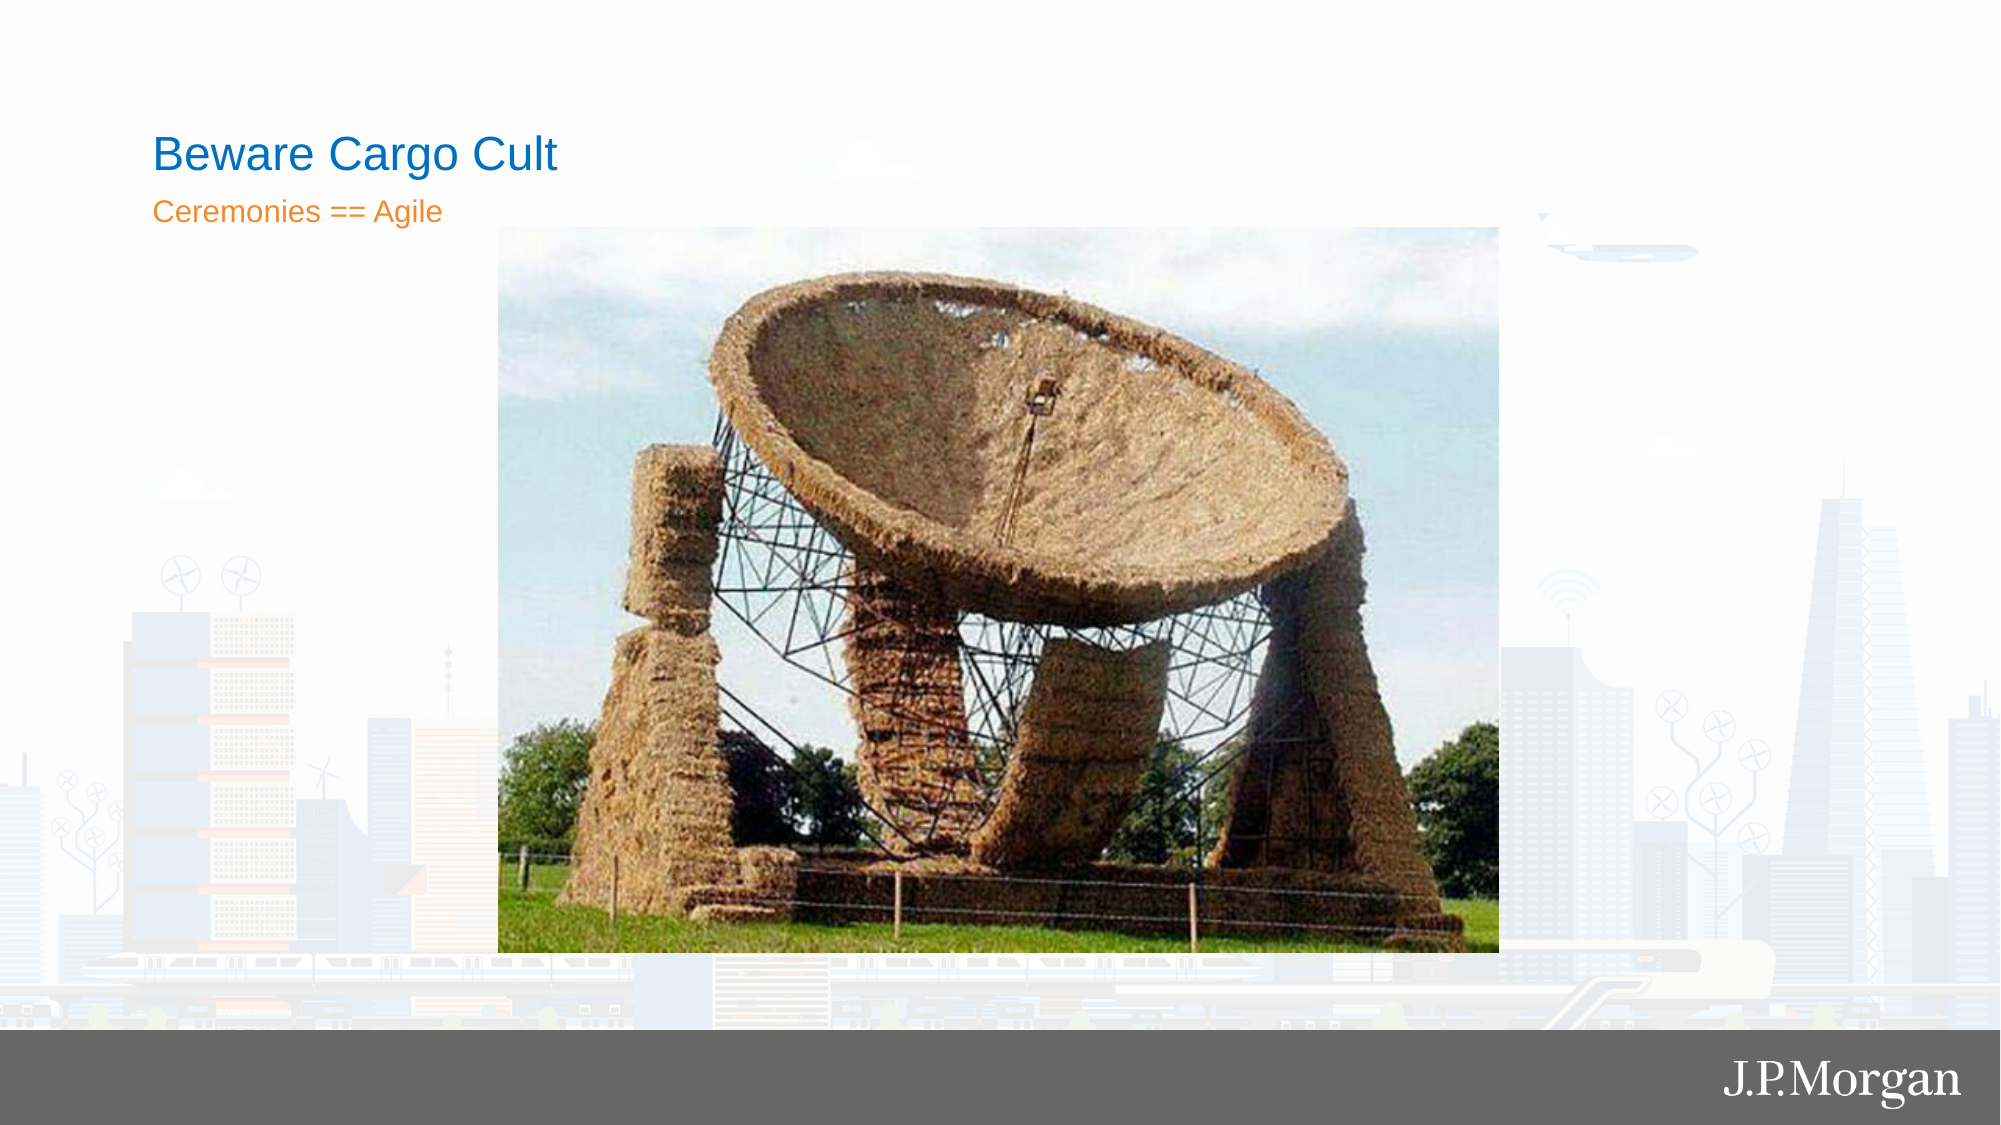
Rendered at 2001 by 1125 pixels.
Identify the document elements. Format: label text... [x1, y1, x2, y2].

picture [0, 0, 2001, 1125]
text_box Ceremonies == Agile [137, 187, 1863, 288]
text_box Beware Cargo Cult [137, 76, 1863, 187]
